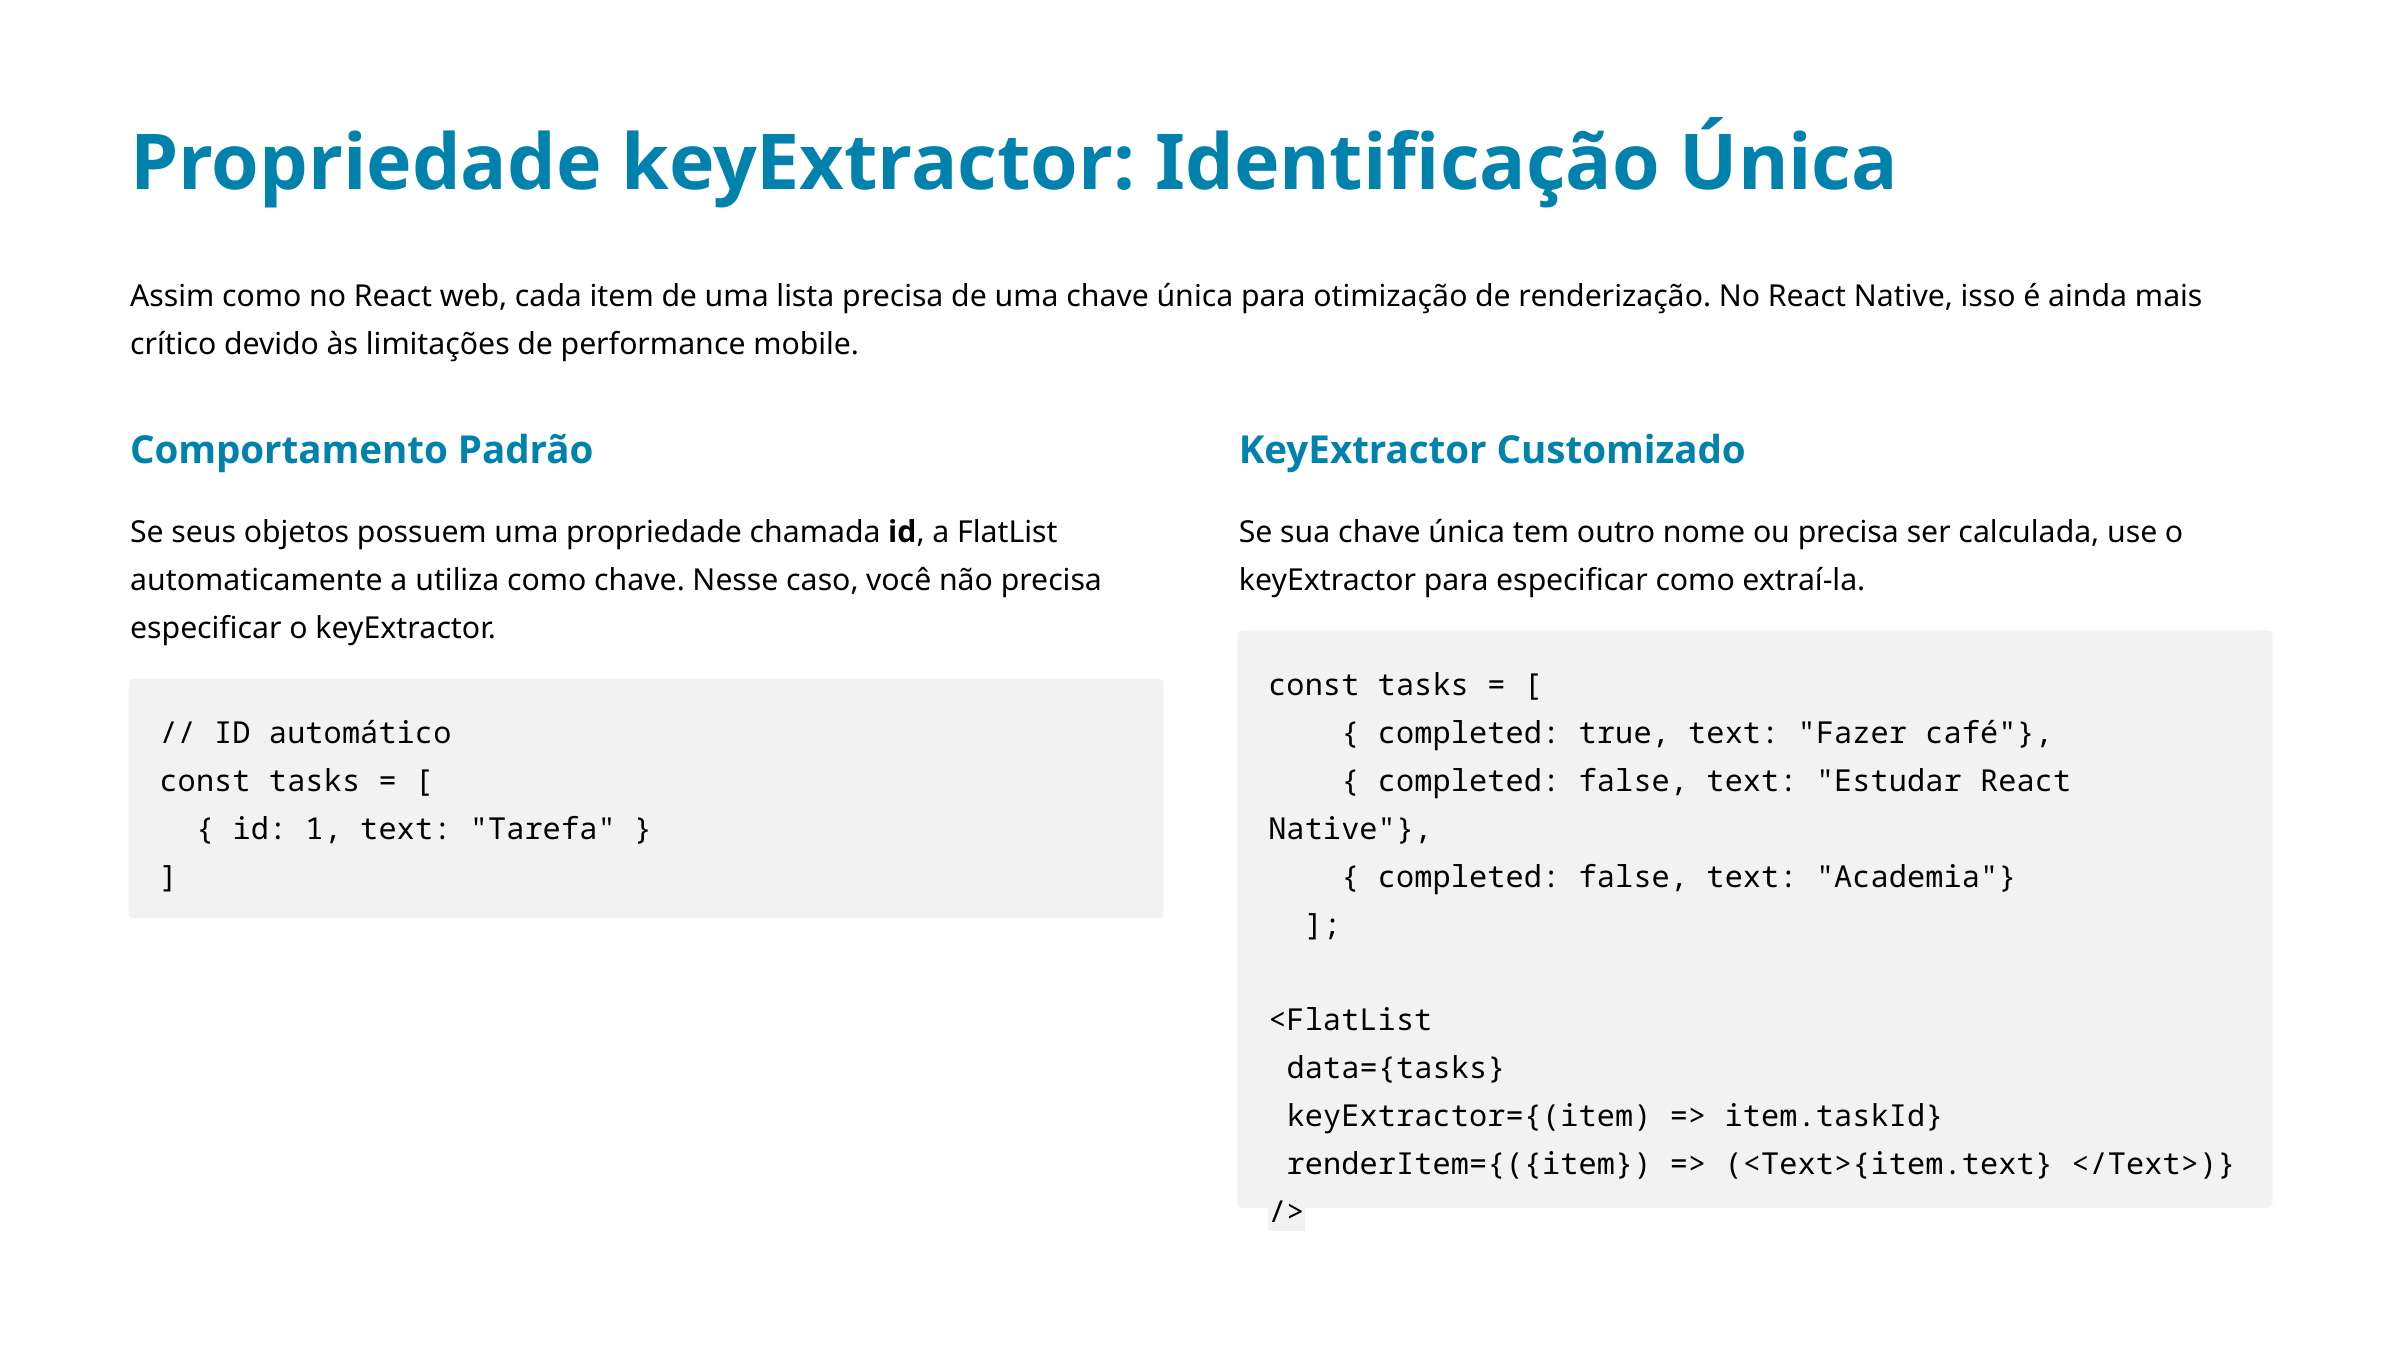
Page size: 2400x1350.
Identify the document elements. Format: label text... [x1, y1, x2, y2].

text_box Comportamento Padrão [130, 423, 575, 472]
text_box Propriedade keyExtractor: Identificação Única [130, 108, 1812, 206]
text_box Assim como no React web, cada item de uma lista precisa de uma chave única para otimização de renderização. No React Native, isso é ainda mais crítico devido às limitações de performance mobile. [130, 264, 2270, 361]
text_box const tasks = [ { completed: true, text: "Fazer café"}, { completed: false, text: "Estudar React Native"}, { completed: false, text: "Academia"} ]; <FlatList data={tasks} keyExtractor={(item) => item.taskId} renderItem={({item}) => (<Text>{item.text} </Text>)} /> [1268, 653, 2242, 1185]
text_box // ID automático const tasks = [ { id: 1, text: "Tarefa" } ] [159, 702, 1133, 896]
text_box [128, 678, 1164, 919]
text_box [1237, 630, 2273, 1208]
text_box KeyExtractor Customizado [1238, 423, 1728, 472]
text_box Se seus objetos possuem uma propriedade chamada id, a FlatList automaticamente a utiliza como chave. Nesse caso, você não precisa especificar o keyExtractor. [130, 501, 1163, 646]
text_box Se sua chave única tem outro nome ou precisa ser calculada, use o keyExtractor para especificar como extraí-la. [1238, 501, 2271, 598]
